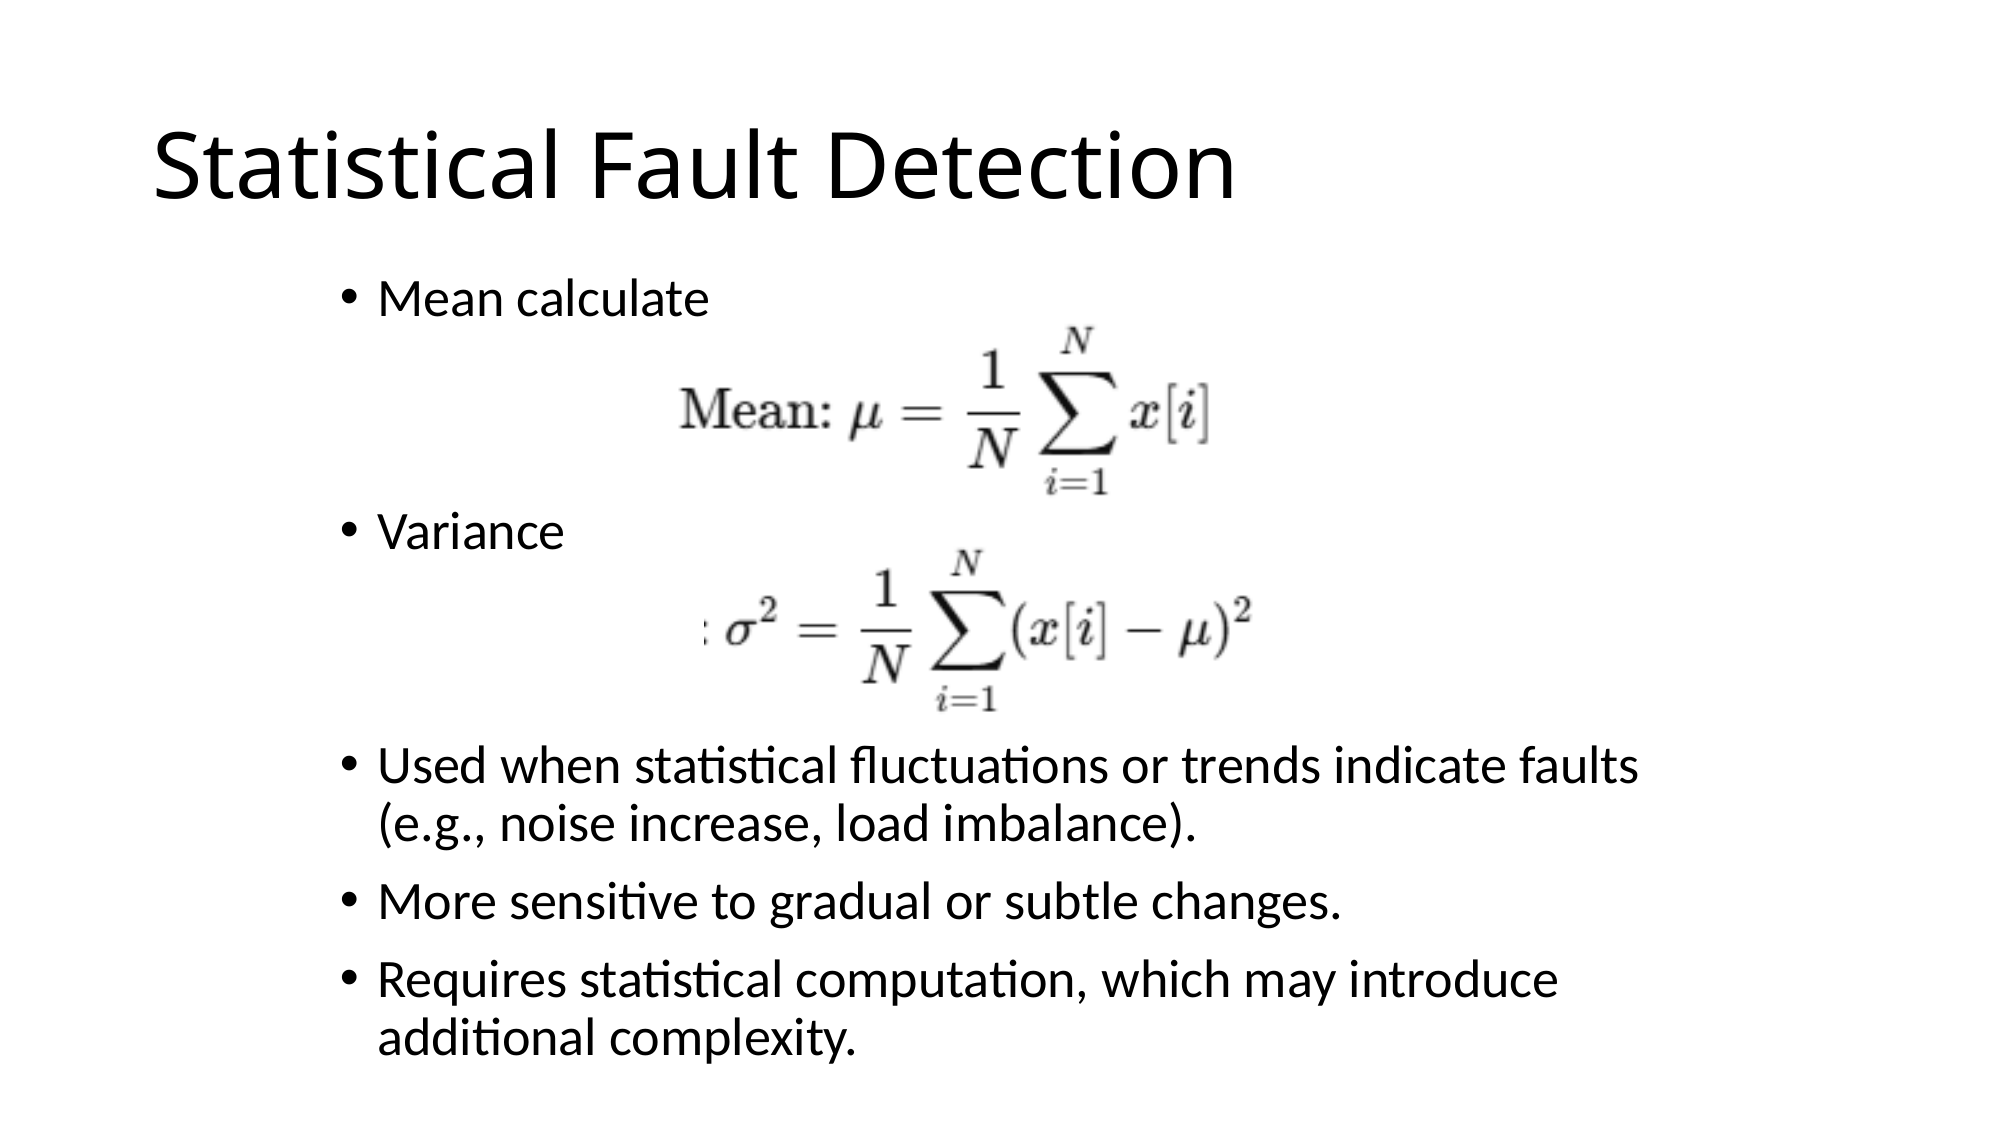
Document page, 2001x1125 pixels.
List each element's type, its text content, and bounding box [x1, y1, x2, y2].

title Statistical Fault Detection [137, 59, 1863, 278]
list Mean calculate Variance Used when statistical fluctuations or trends indicate faults (e.g., noise increase, load imbalance). More sensitive to gradual or subtle changes. Requires statistical computation, which may introduce additional complexity. [324, 262, 1675, 1080]
picture [704, 533, 1296, 735]
picture [619, 304, 1296, 506]
